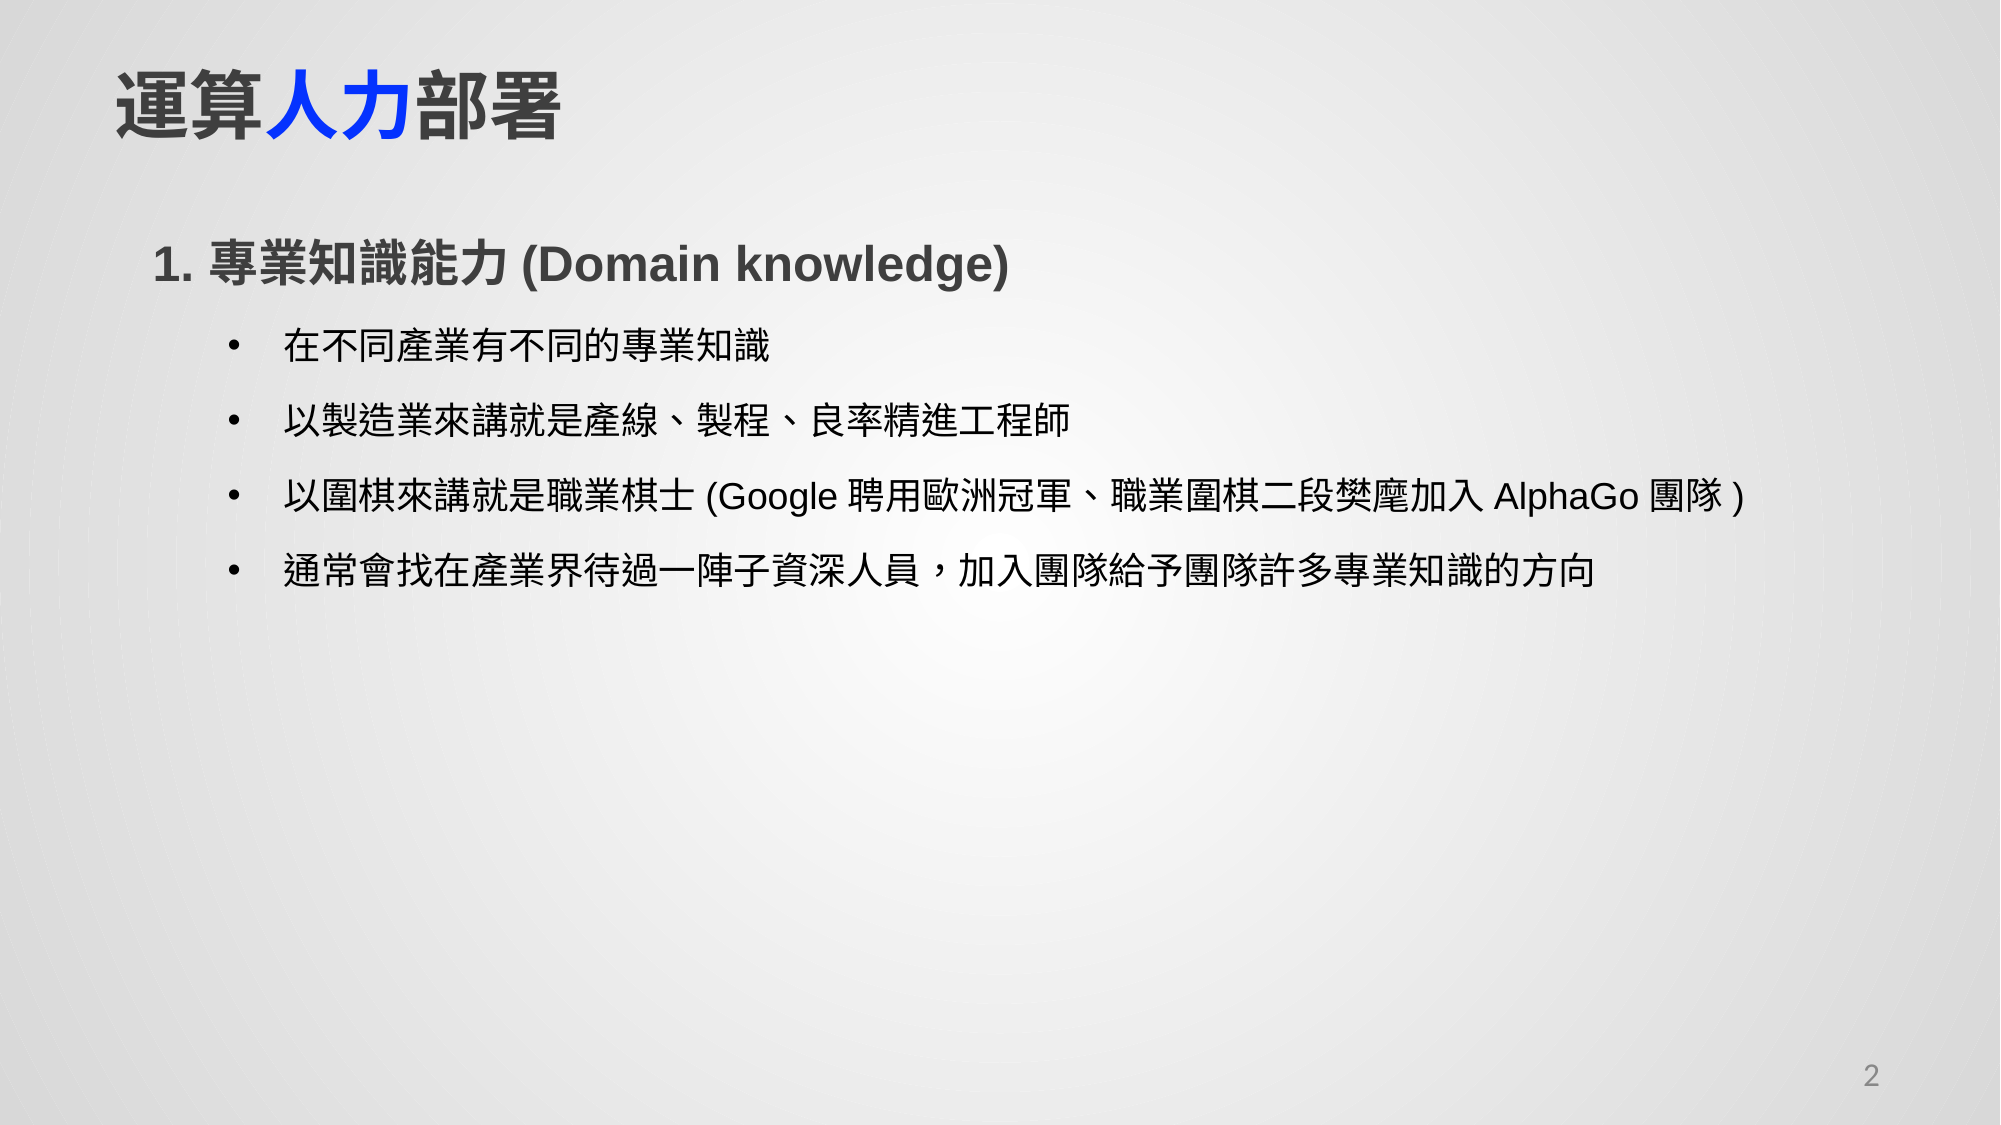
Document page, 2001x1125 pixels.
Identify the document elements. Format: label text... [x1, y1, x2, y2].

title 運算人力部署 [99, 45, 1900, 162]
list 專業知識能力(Domain knowledge) 在不同產業有不同的專業知識 以製造業來講就是產線、製程、良率精進工程師 以圍棋來講就是職業棋士(Google聘用歐洲冠軍、職業圍棋二段樊麾加入AlphaGo團隊) 通常會找在產業界待過一陣子資深人員，加入團隊給予團隊許多專業知識的方向 [100, 186, 1798, 1005]
slide_number 2 [1433, 1042, 1900, 1103]
